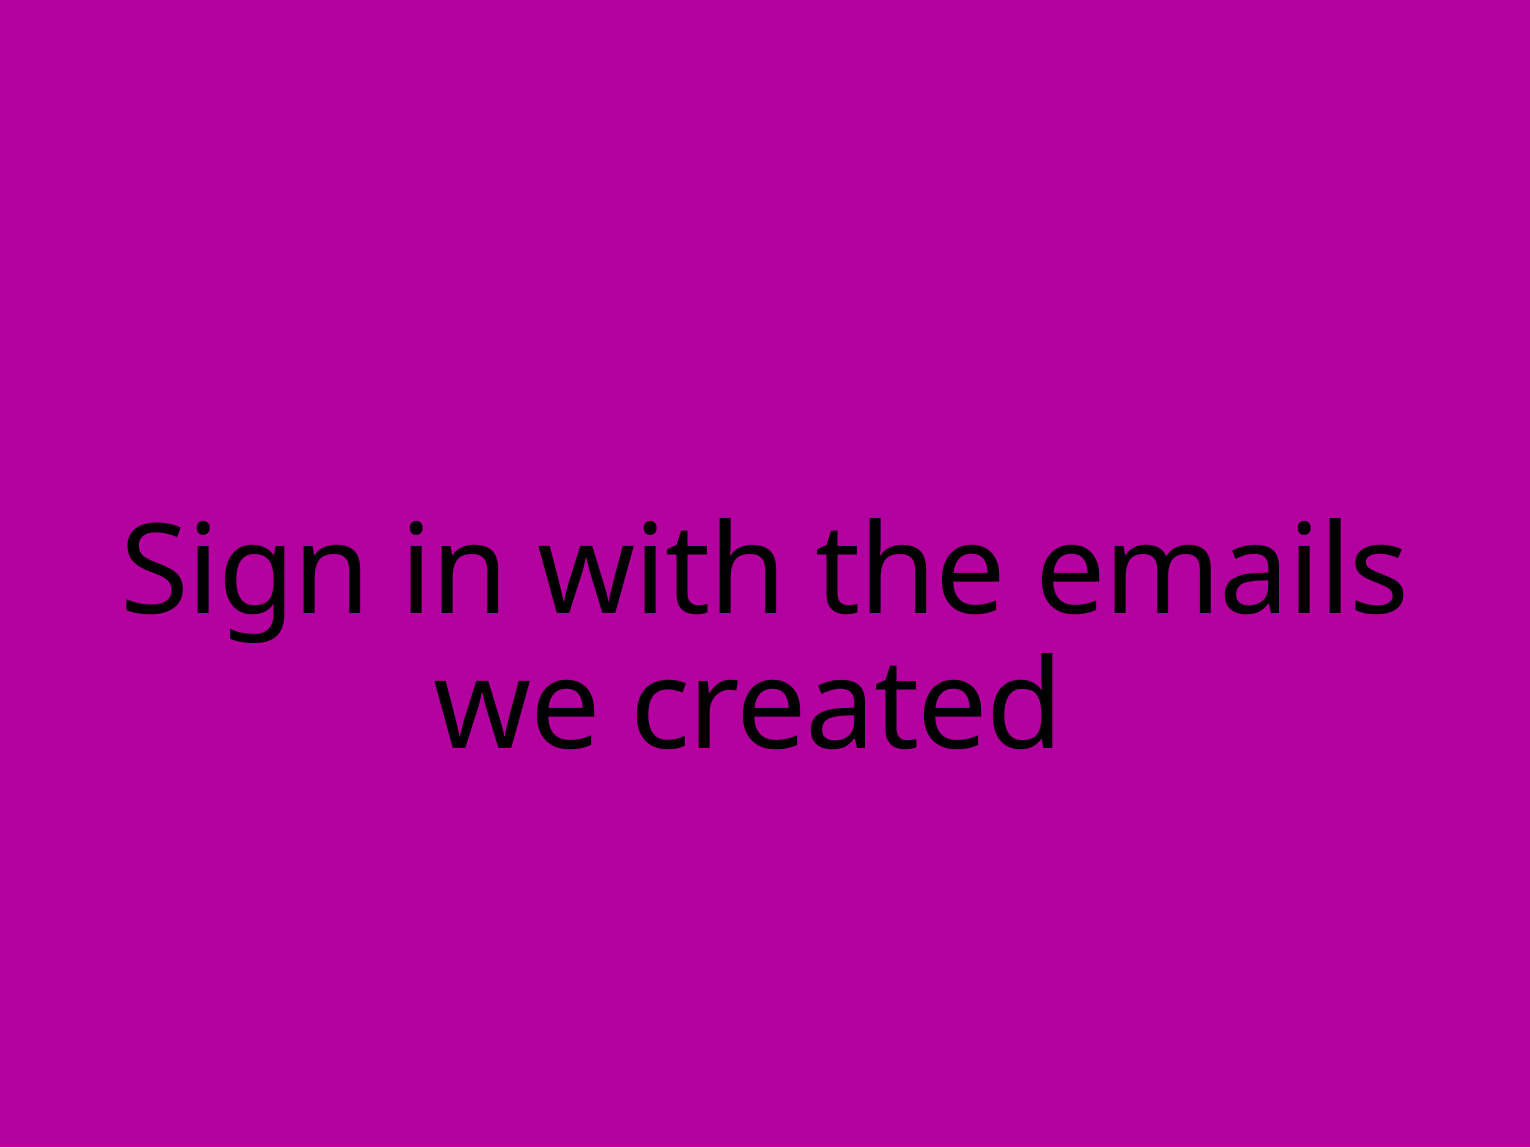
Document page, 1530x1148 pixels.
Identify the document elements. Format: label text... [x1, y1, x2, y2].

title Sign in with the emails we created [45, 490, 1484, 794]
